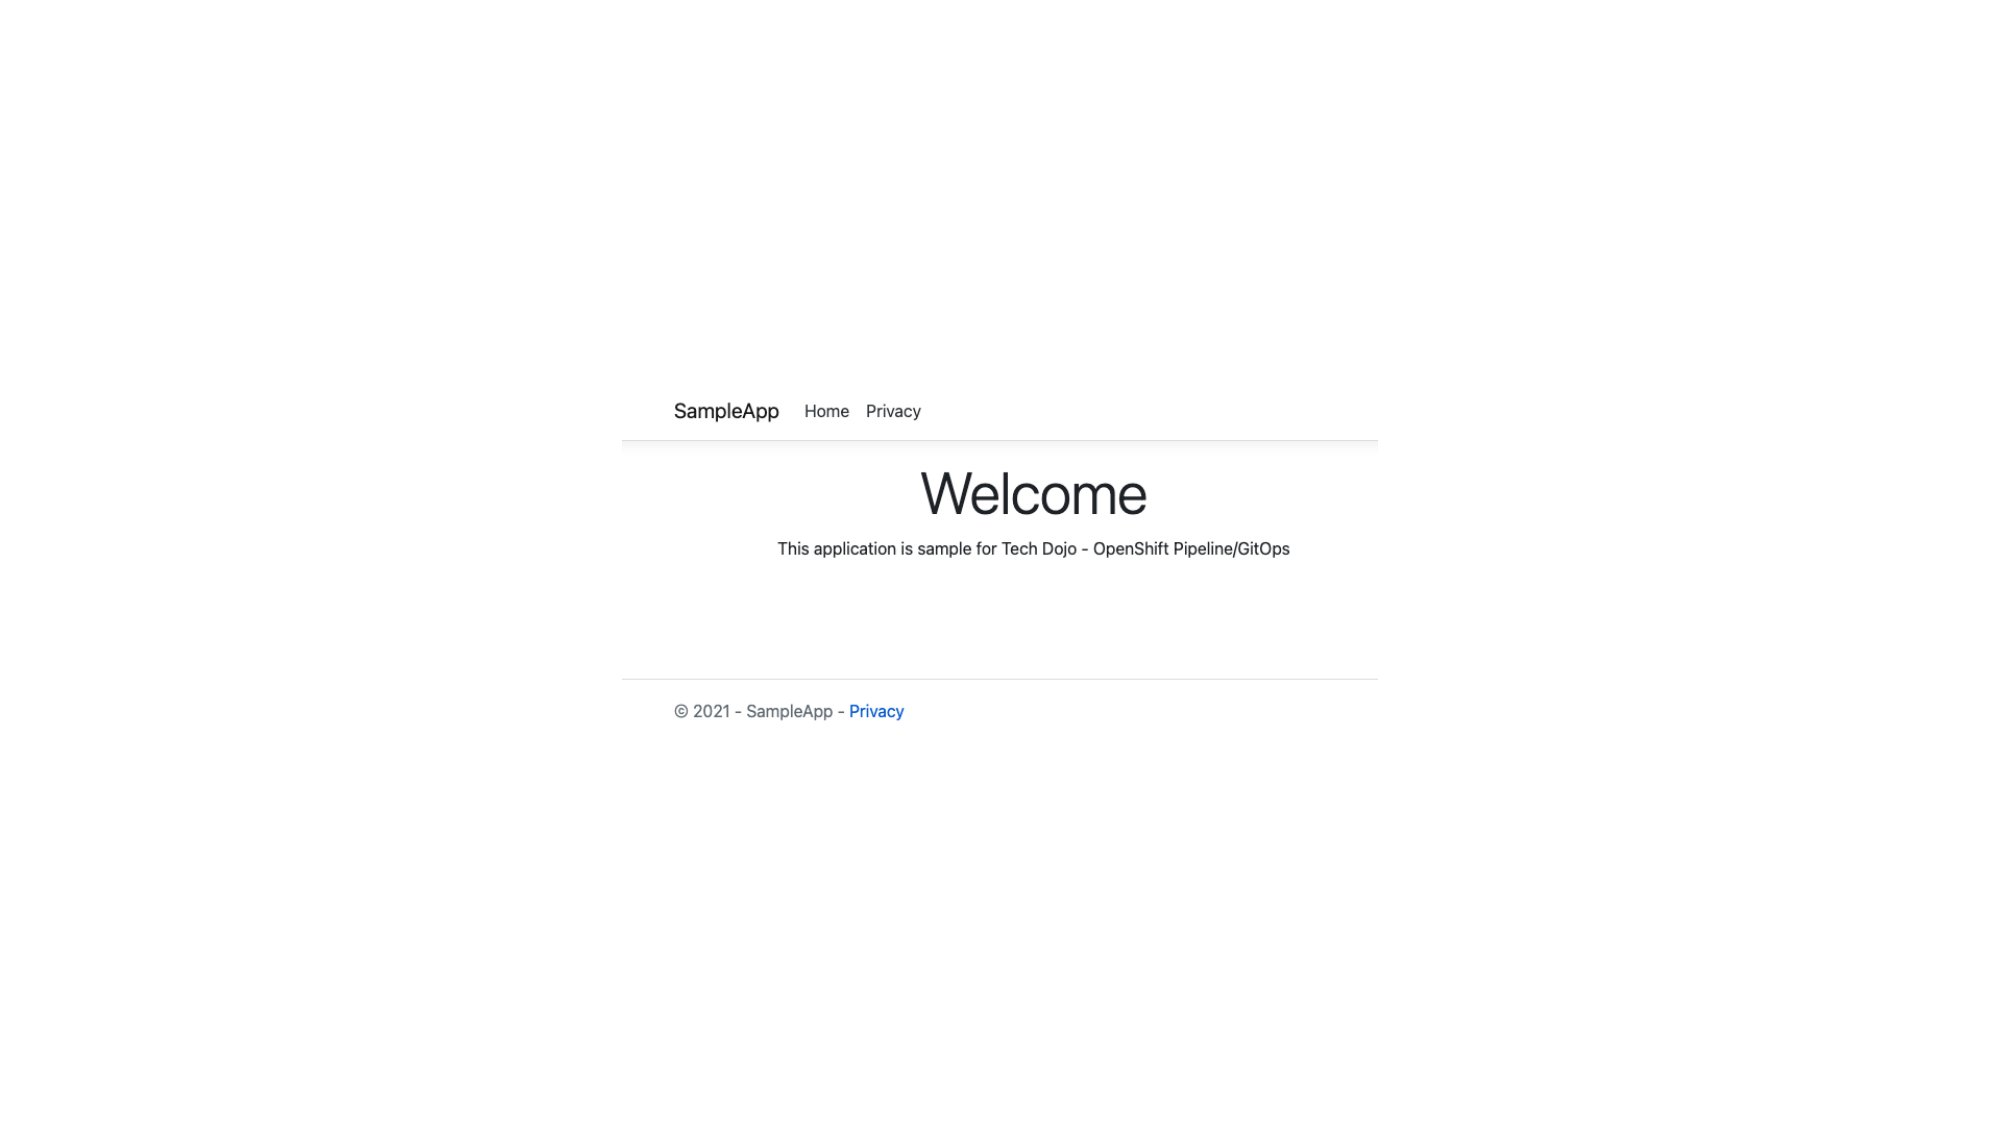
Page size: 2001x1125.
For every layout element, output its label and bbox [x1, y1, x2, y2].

picture [622, 389, 1378, 736]
